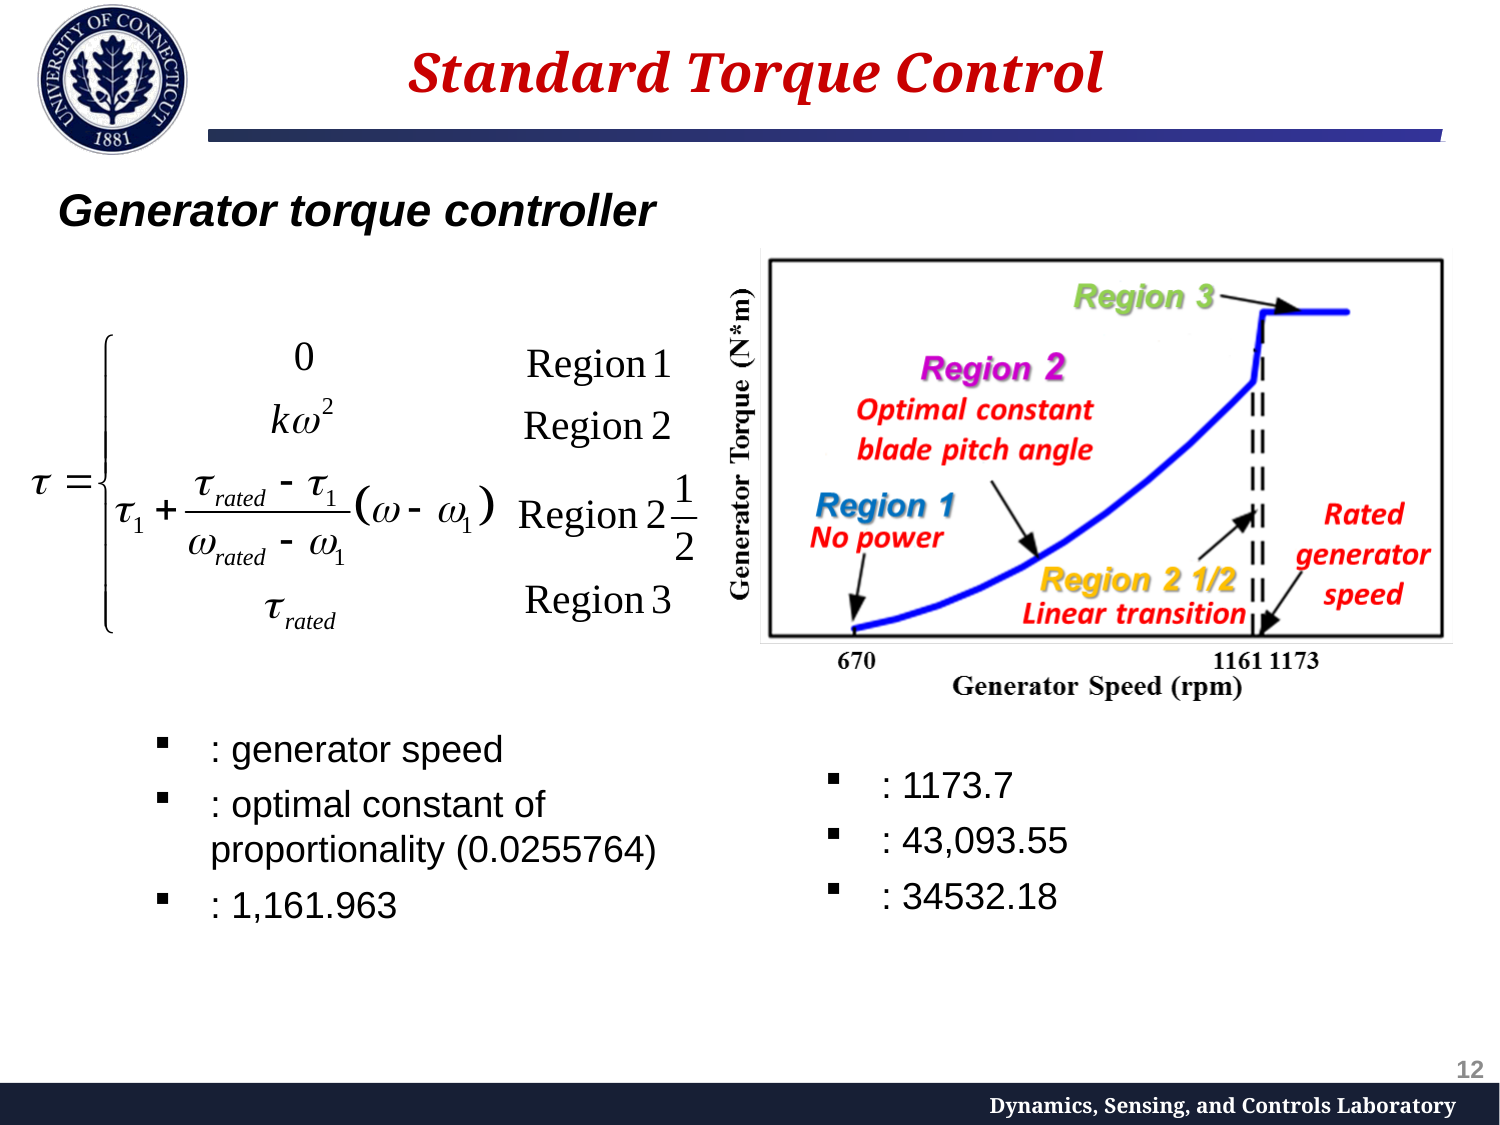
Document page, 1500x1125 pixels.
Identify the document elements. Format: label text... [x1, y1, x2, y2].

text_box Generator torque controller [42, 173, 1393, 243]
picture [37, 143, 188, 155]
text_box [29, 329, 701, 639]
slide_number 12 [1149, 1038, 1500, 1099]
text_box Standard Torque Control [0, 0, 1500, 143]
picture [706, 248, 1462, 720]
